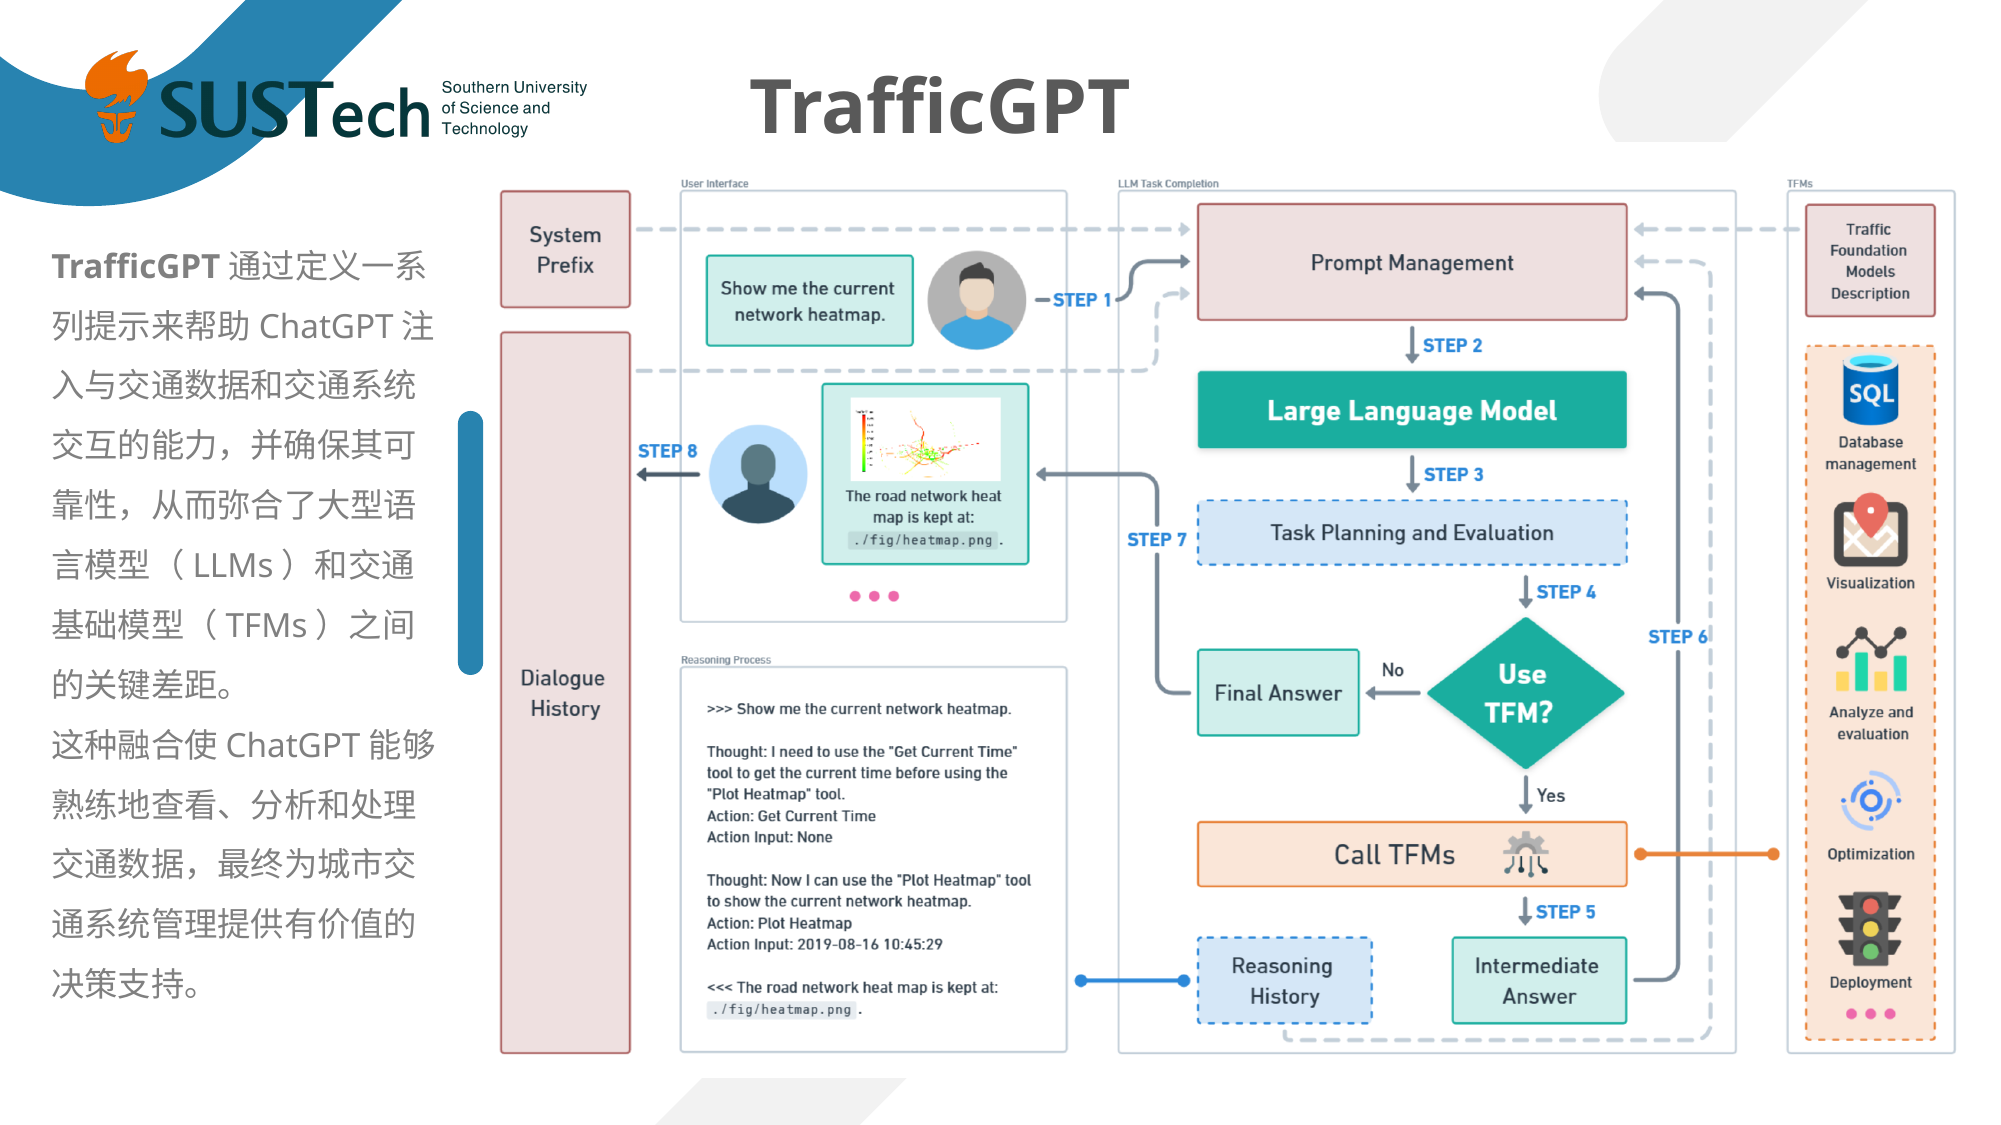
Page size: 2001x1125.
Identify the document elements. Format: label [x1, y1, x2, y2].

text_box [0, 0, 2000, 1125]
picture [85, 50, 2000, 1078]
